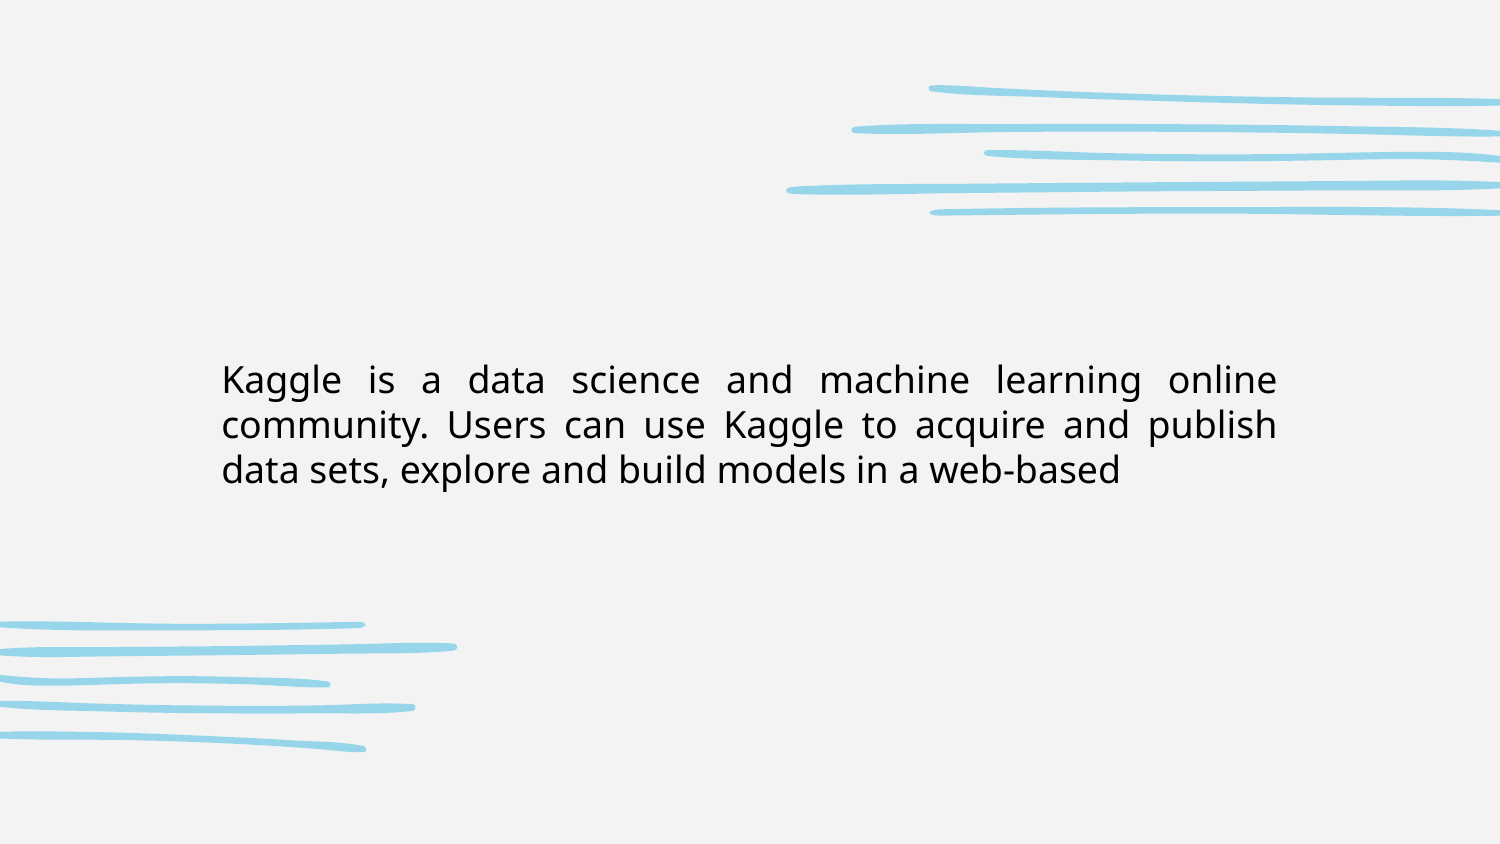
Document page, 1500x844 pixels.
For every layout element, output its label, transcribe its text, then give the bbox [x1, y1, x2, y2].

subtitle Kaggle is a data science and machine learning online community. Users can use Kaggle to acquire and publish data sets, explore and build models in a web-based [206, 340, 1294, 562]
